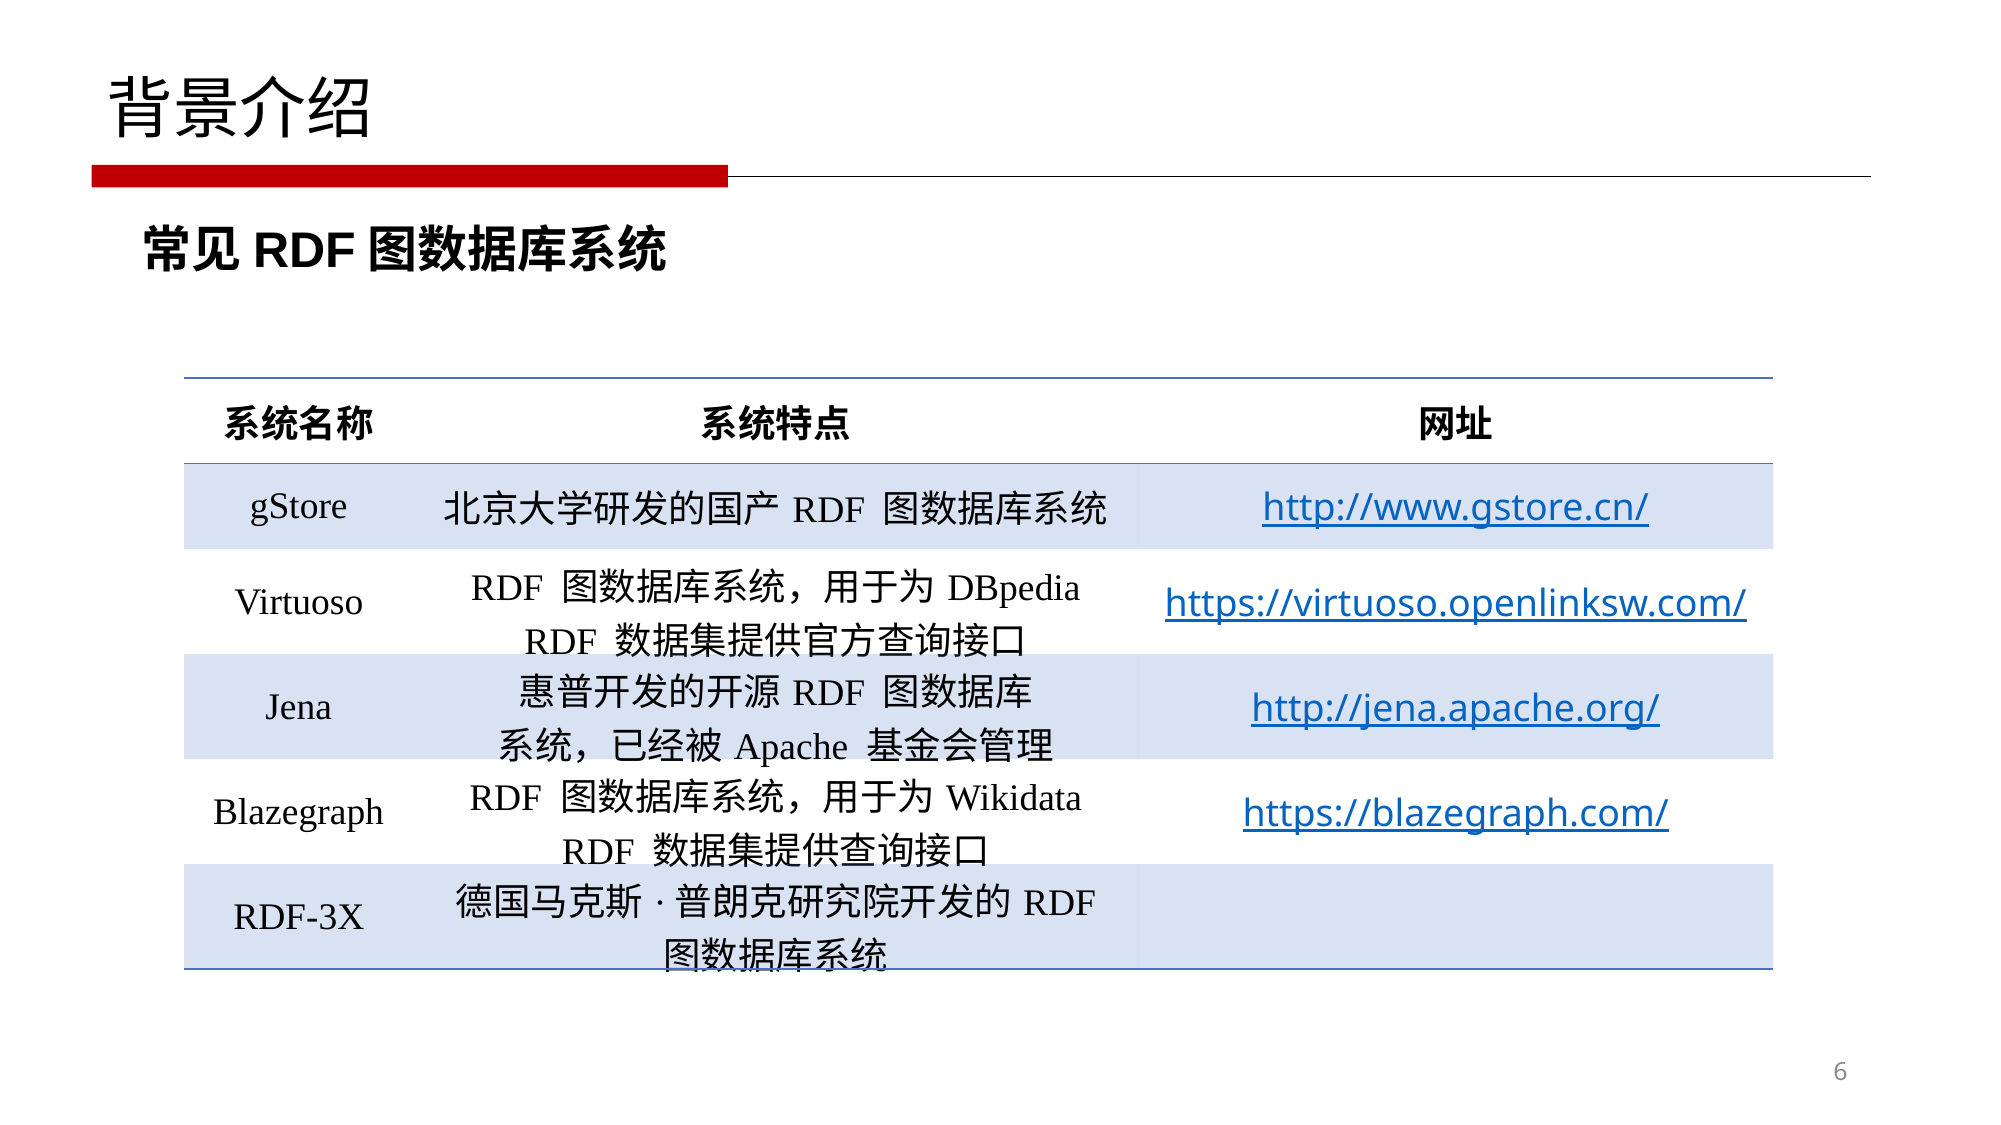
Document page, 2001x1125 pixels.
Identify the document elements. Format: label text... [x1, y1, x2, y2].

table_cell RDF 图数据库系统，用于为Wikidata RDF 数据集提供查询接口 [414, 759, 1138, 864]
text_box 常见RDF图数据库系统 [126, 210, 958, 285]
table_cell Jena [184, 654, 414, 759]
table_header 网址 [1138, 379, 1773, 463]
table_cell https://blazegraph.com/ [1138, 759, 1773, 864]
table_header 系统名称 [184, 379, 414, 463]
table_cell [1138, 864, 1773, 968]
table_header 系统特点 [414, 379, 1138, 463]
text_box 背景介绍 [91, 58, 389, 153]
table_cell 德国马克斯·普朗克研究院开发的RDF 图数据库系统 [414, 864, 1138, 968]
text_box [91, 177, 729, 188]
table_cell http://jena.apache.org/ [1138, 654, 1773, 759]
text_box [91, 164, 729, 176]
table_cell Blazegraph [184, 759, 414, 864]
table_cell 惠普开发的开源RDF 图数据库 系统，已经被Apache 基金会管理 [414, 654, 1138, 759]
table_cell Virtuoso [184, 549, 414, 654]
table_cell RDF-3X [184, 864, 414, 968]
table_cell 北京大学研发的国产RDF 图数据库系统 [414, 464, 1138, 549]
table_cell http://www.gstore.cn/ [1138, 464, 1773, 549]
table_cell RDF 图数据库系统，用于为DBpedia RDF 数据集提供官方查询接口 [414, 549, 1138, 654]
table_cell gStore [184, 464, 414, 549]
table_cell https://virtuoso.openlinksw.com/ [1138, 549, 1773, 654]
slide_number 6 [1412, 1042, 1863, 1103]
